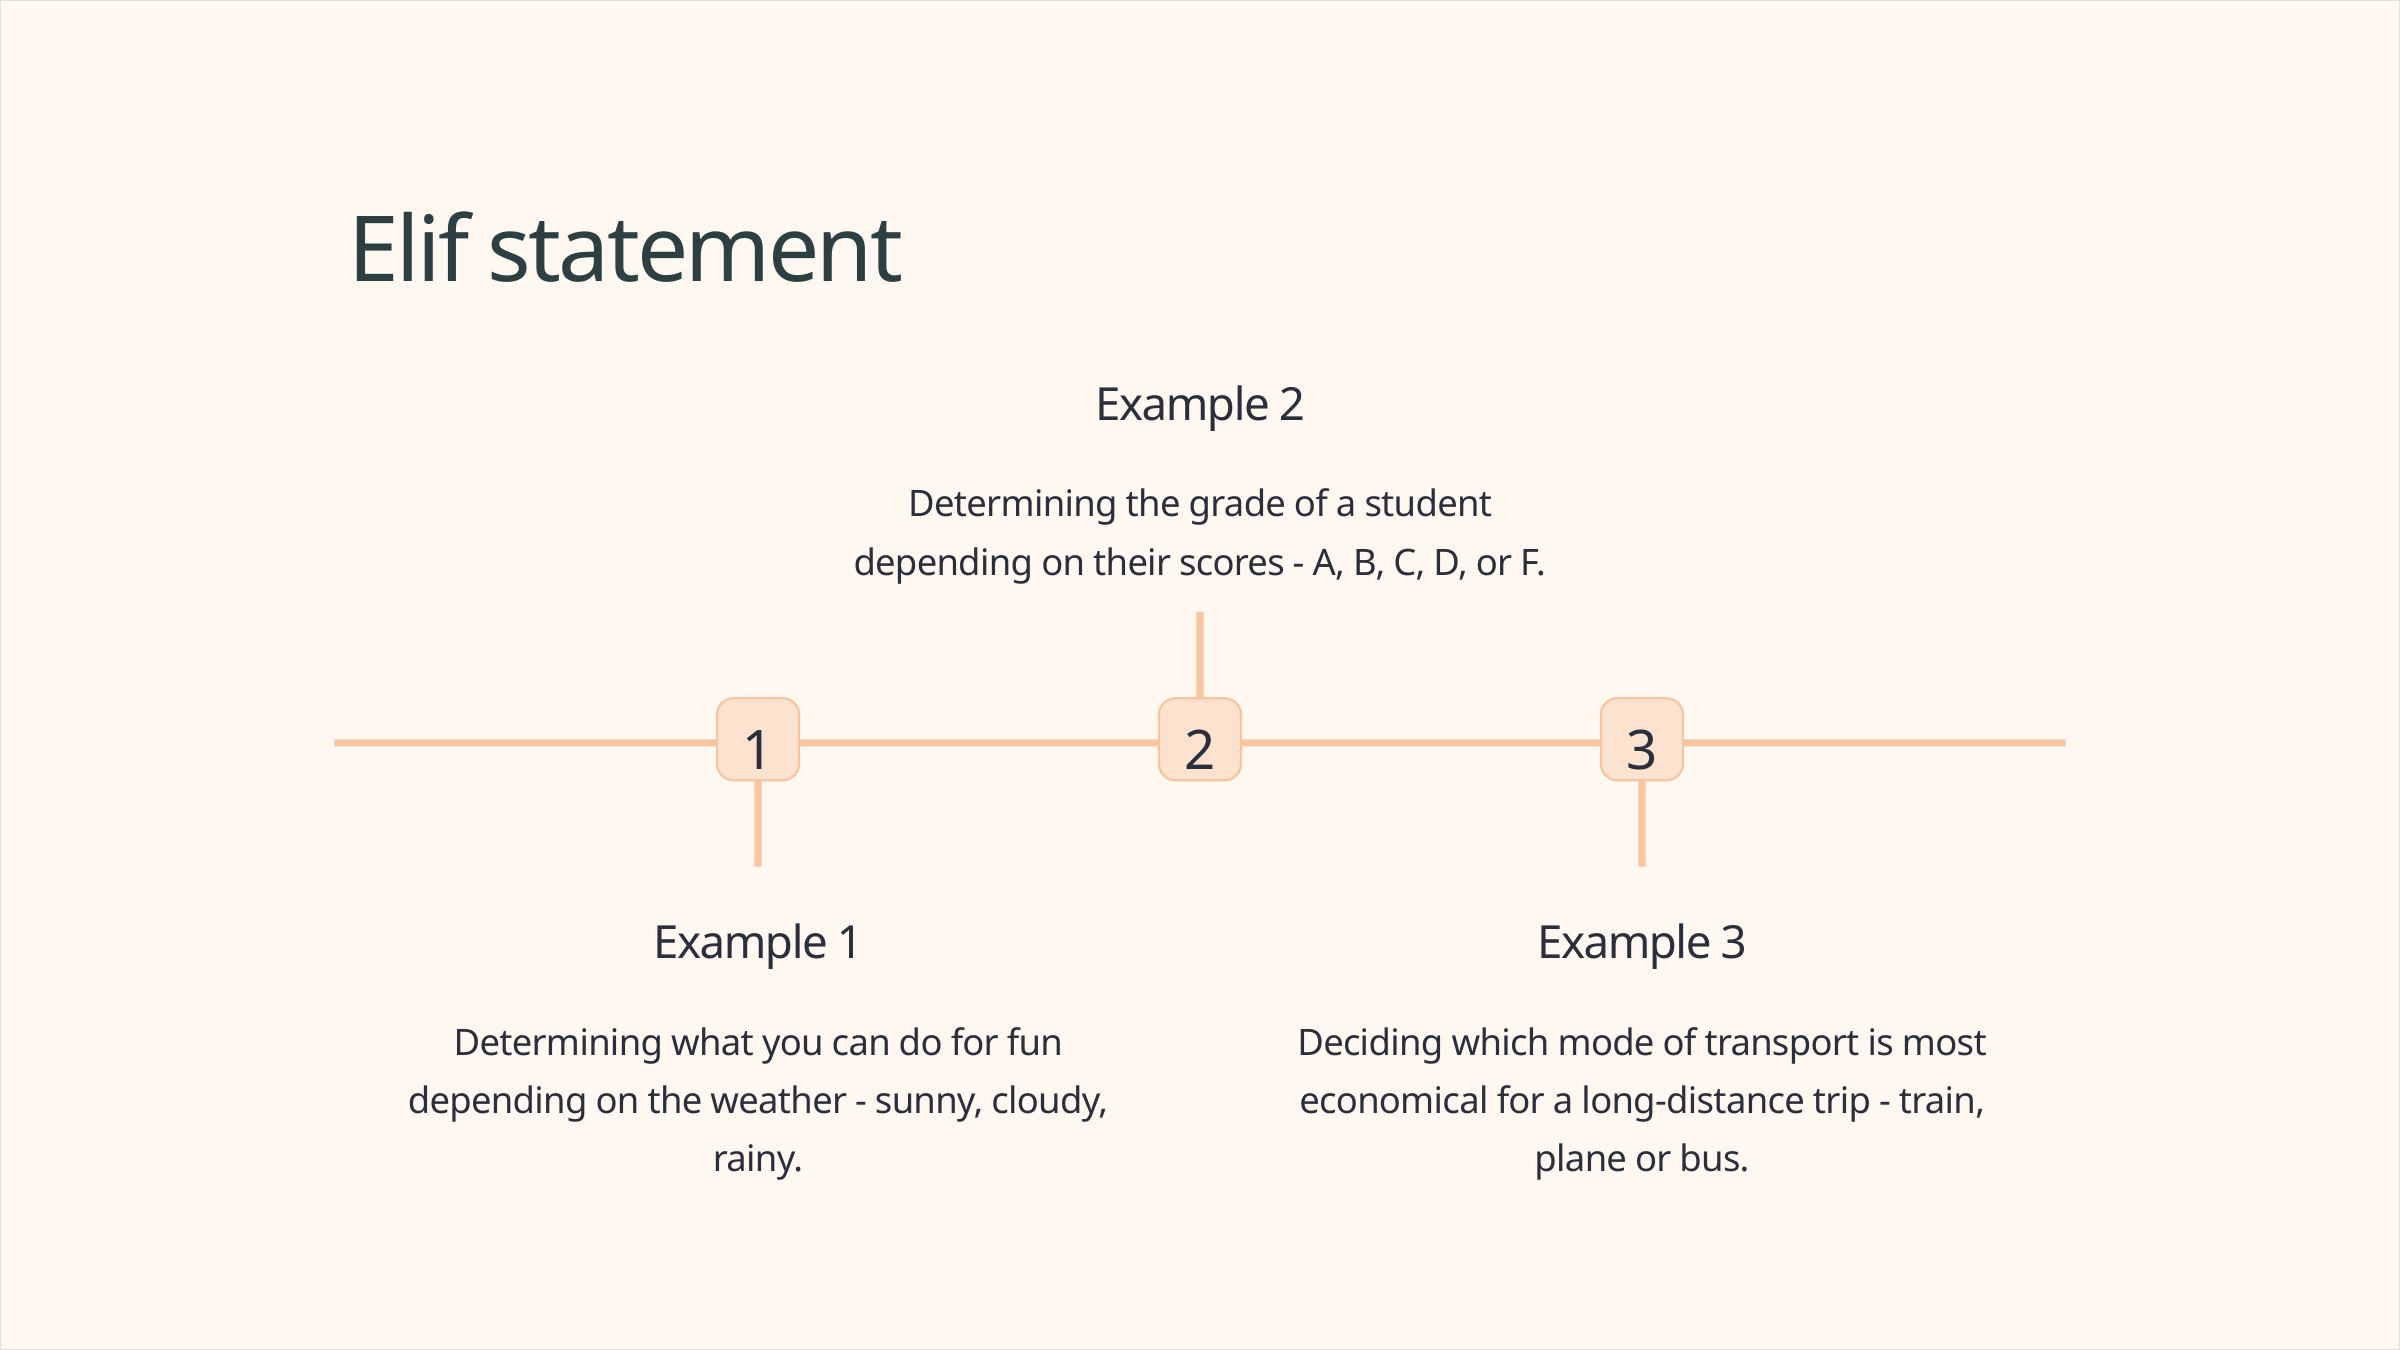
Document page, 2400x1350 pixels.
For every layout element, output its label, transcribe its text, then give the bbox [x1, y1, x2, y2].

text_box [1242, 739, 1600, 747]
text_box Deciding which mode of transport is most economical for a long-distance trip - train, plane or bus. [1254, 996, 2030, 1172]
text_box [0, 0, 2400, 1350]
text_box Example 1 [575, 903, 941, 961]
text_box Example 2 [1017, 365, 1383, 423]
text_box 2 [1185, 705, 1215, 774]
text_box [334, 739, 717, 747]
text_box [1684, 739, 2066, 747]
text_box Example 3 [1459, 903, 1825, 961]
text_box [754, 781, 762, 867]
text_box Determining the grade of a student depending on their scores - A, B, C, D, or F. [812, 458, 1588, 576]
text_box 3 [1626, 705, 1658, 774]
text_box 1 [747, 705, 769, 774]
text_box [1158, 698, 1242, 781]
text_box [1638, 781, 1646, 867]
text_box Elif statement [334, 178, 1064, 293]
text_box [1600, 698, 1684, 781]
text_box [1196, 611, 1204, 698]
text_box [716, 698, 800, 781]
text_box Determining what you can do for fun depending on the weather - sunny, cloudy, rainy. [370, 996, 1146, 1172]
text_box [800, 739, 1158, 747]
